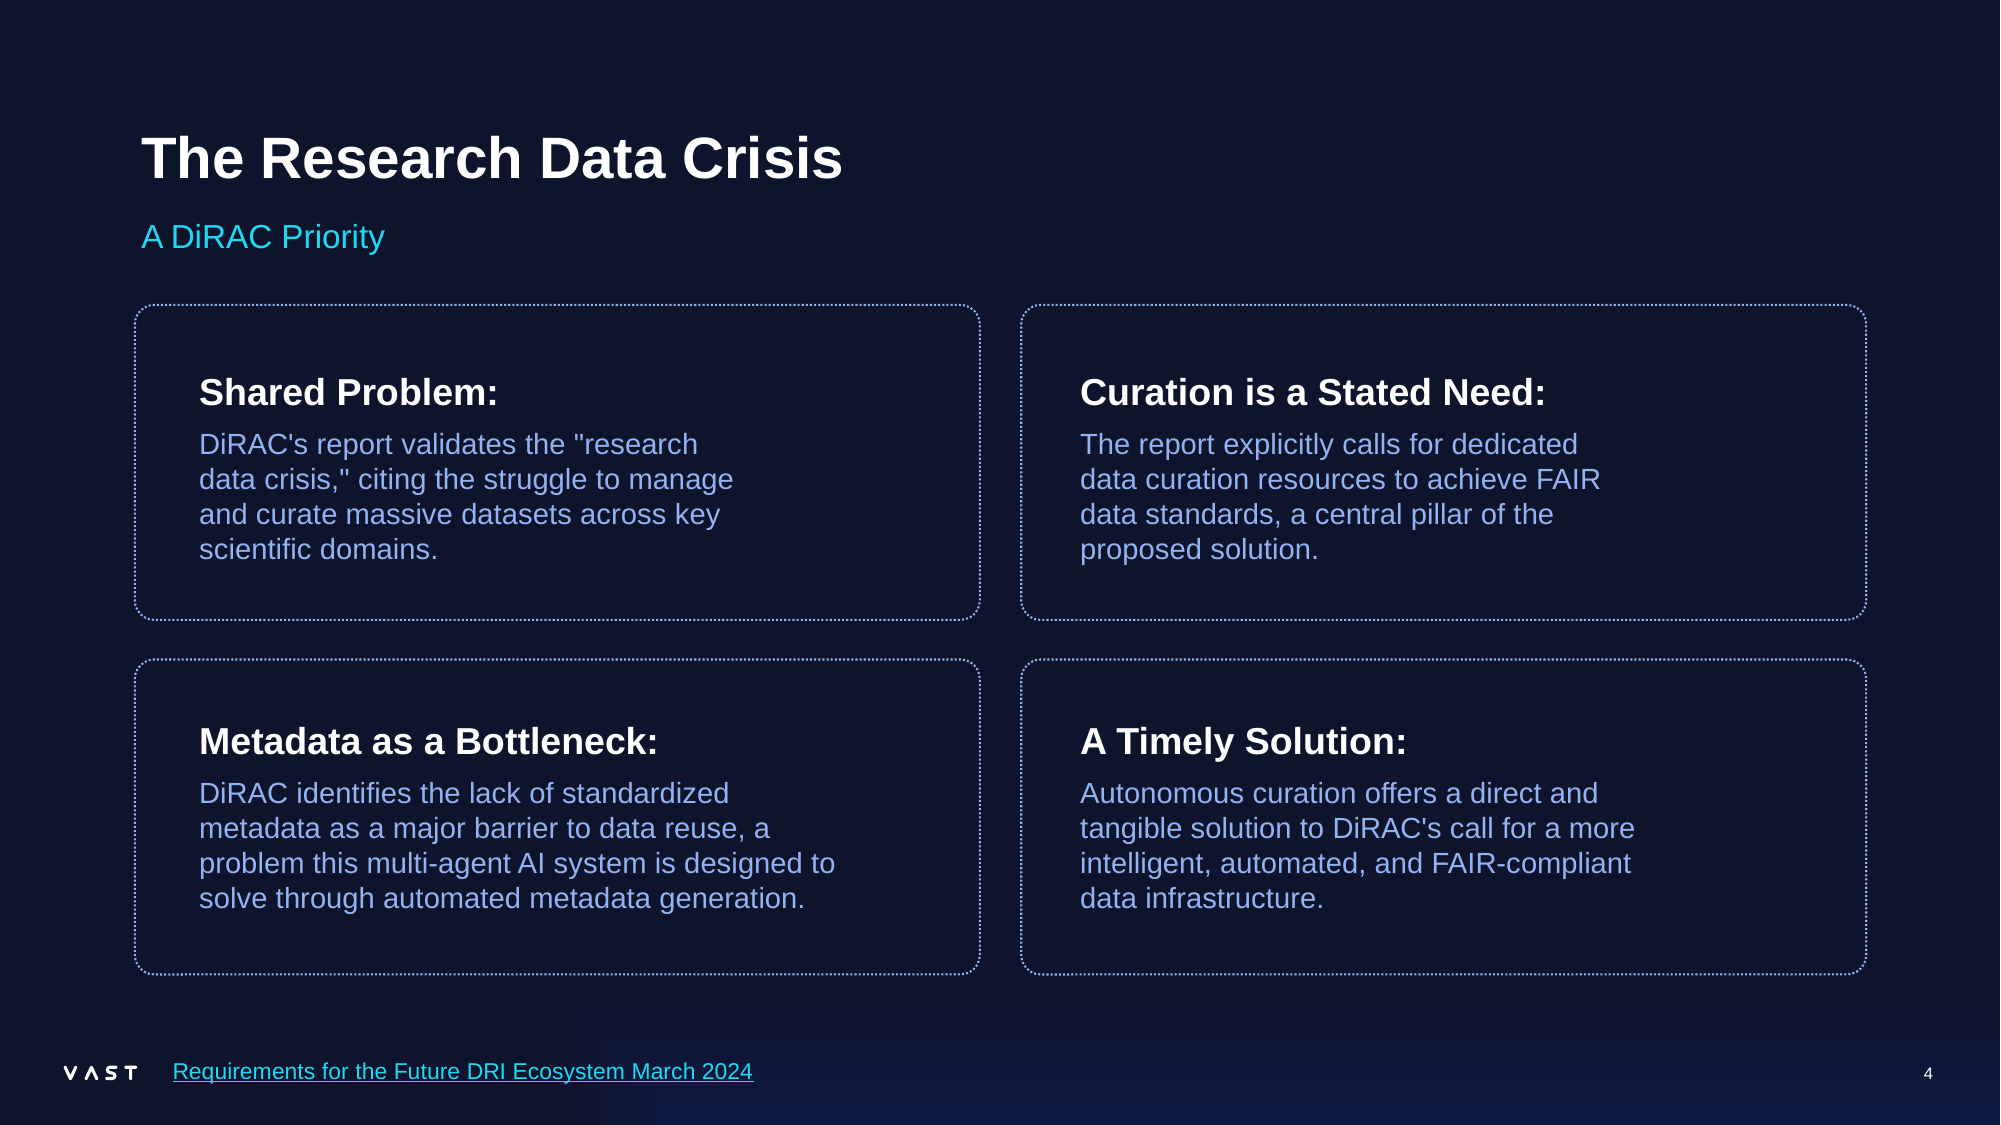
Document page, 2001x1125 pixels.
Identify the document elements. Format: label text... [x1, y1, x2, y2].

list A DiRAC Priority [126, 207, 1875, 247]
text_box Curation is a Stated Need: The report explicitly calls for dedicated data curation resources to achieve FAIR data standards, a central pillar of the proposed solution. [1065, 360, 1659, 573]
text_box Requirements for the Future DRI Ecosystem March 2024 [157, 1042, 805, 1098]
slide_number 4 [1887, 1042, 1970, 1103]
text_box [134, 304, 980, 620]
text_box [1021, 304, 1867, 620]
text_box Metadata as a Bottleneck: DiRAC identifies the lack of standardized metadata as a major barrier to data reuse, a problem this multi-agent AI system is designed to solve through automated metadata generation. [184, 709, 870, 922]
text_box [134, 659, 980, 975]
text_box A Timely Solution: Autonomous curation offers a direct and tangible solution to DiRAC's call for a more intelligent, automated, and FAIR-compliant data infrastructure. [1065, 709, 1659, 922]
text_box Shared Problem: DiRAC's report validates the "research data crisis," citing the struggle to manage and curate massive datasets across key scientific domains. [184, 360, 778, 573]
list The Research Data Crisis [126, 112, 1875, 179]
text_box [1021, 659, 1867, 975]
